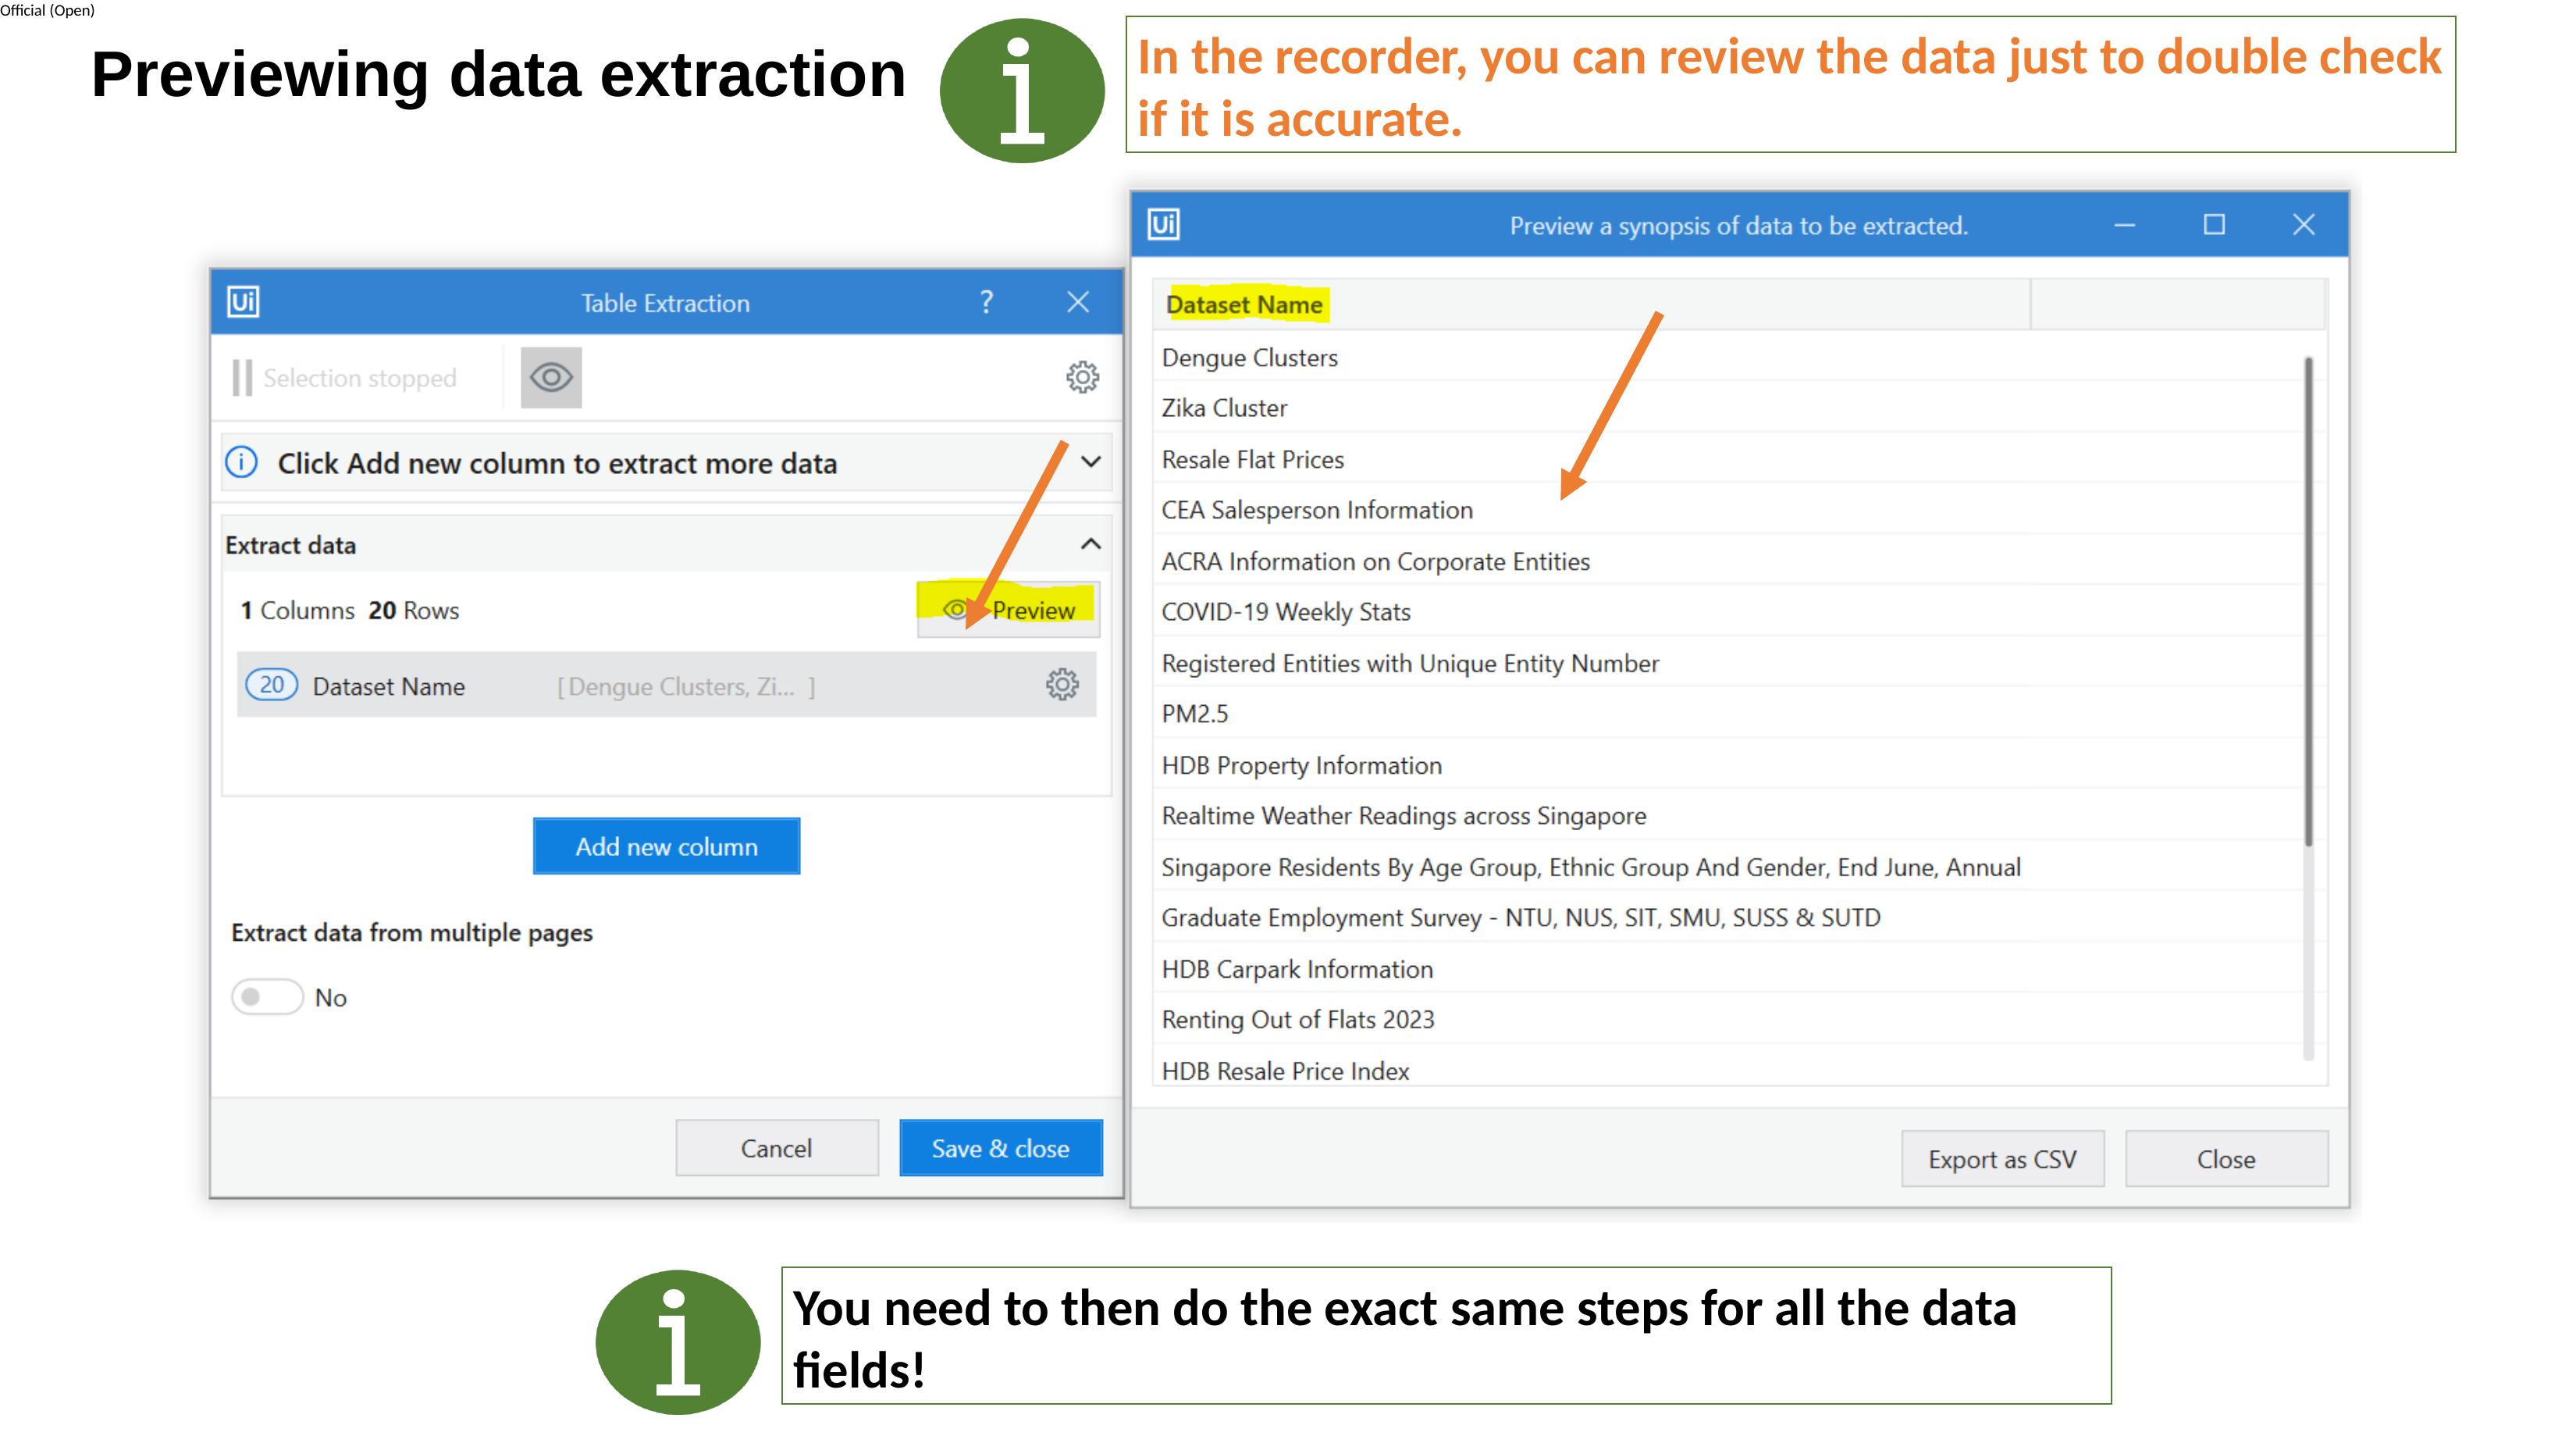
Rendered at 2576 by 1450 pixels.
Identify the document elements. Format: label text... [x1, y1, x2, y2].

text_box Previewing data extraction [80, 35, 918, 218]
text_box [918, 0, 2457, 182]
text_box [574, 1251, 2112, 1434]
picture [176, 169, 2362, 1223]
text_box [966, 442, 1066, 630]
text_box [1560, 312, 1660, 501]
